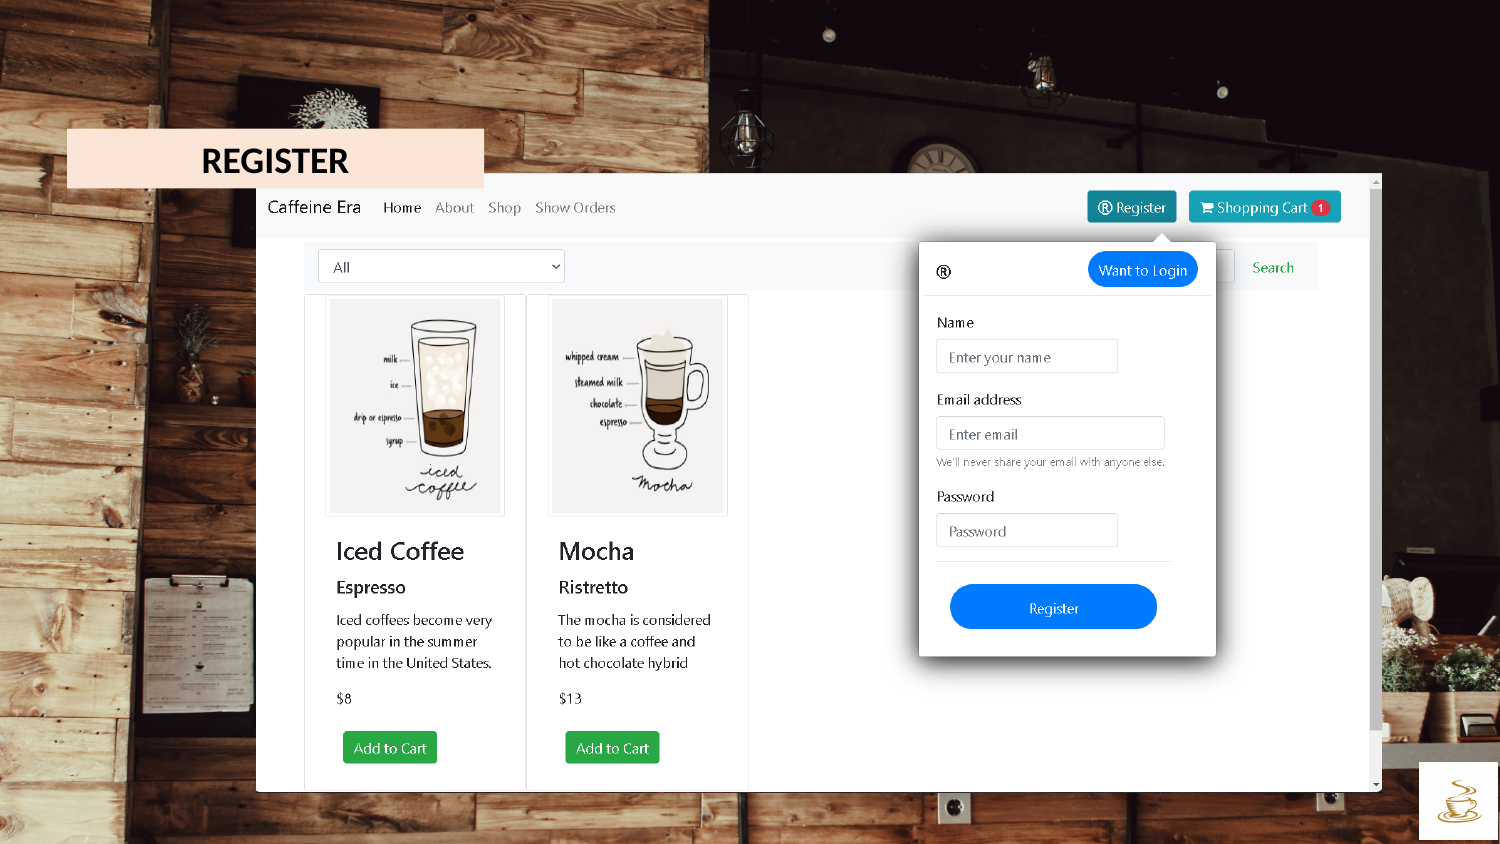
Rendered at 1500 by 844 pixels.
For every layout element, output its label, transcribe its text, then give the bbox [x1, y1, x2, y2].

text_box REGISTER [67, 128, 485, 189]
picture [0, 0, 1500, 844]
title [750, 88, 1382, 169]
